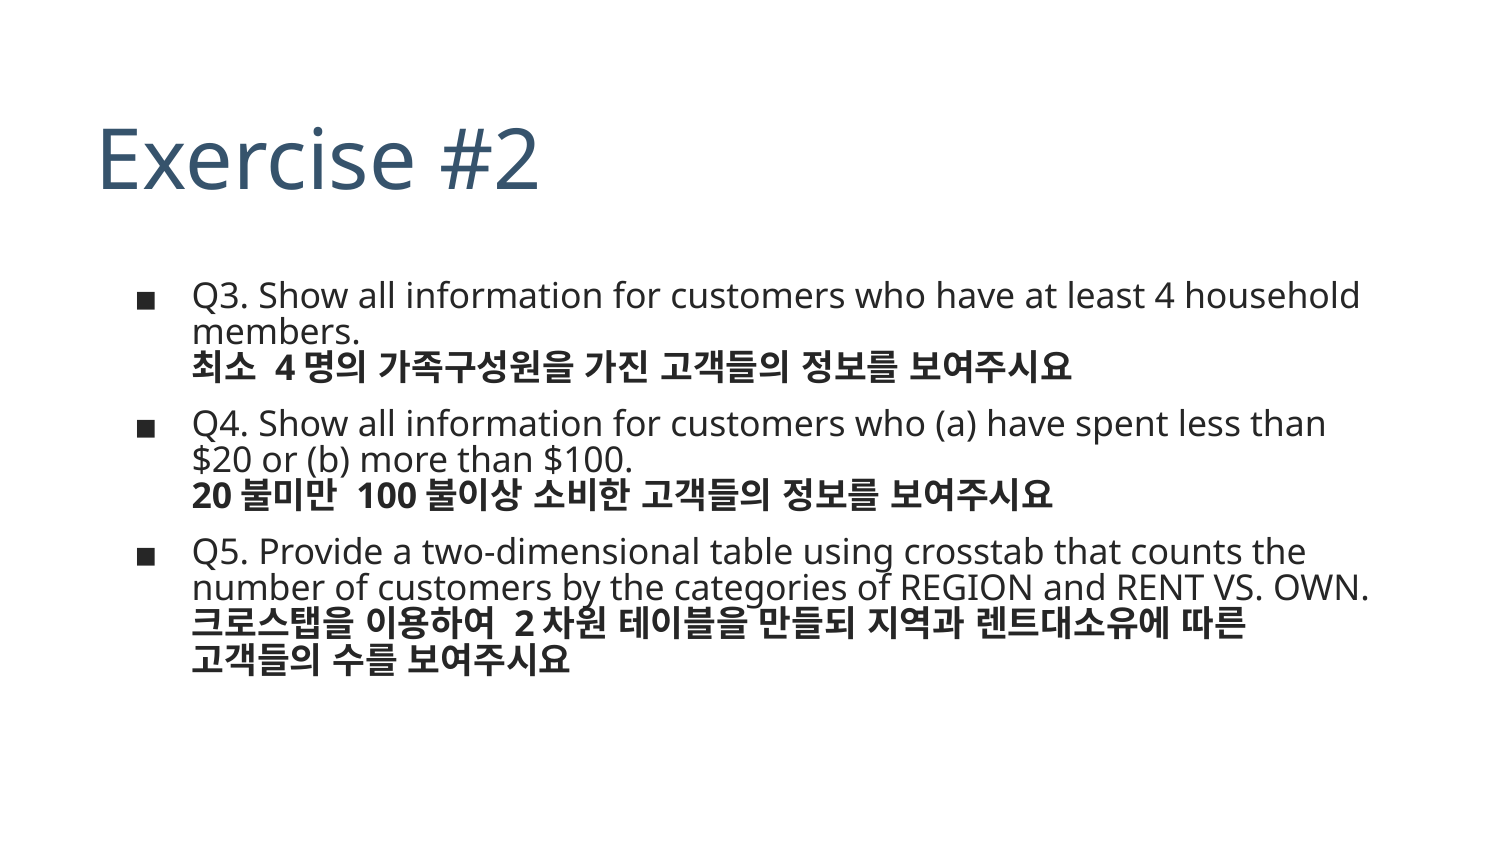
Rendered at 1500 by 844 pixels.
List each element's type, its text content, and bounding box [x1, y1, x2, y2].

list Q3. Show all information for customers who have at least 4 household members. 최소 4명의 가족구성원을 가진 고객들의 정보를 보여주시요 Q4. Show all information for customers who (a) have spent less than $20 or (b) more than $100. 20불미만 100불이상 소비한 고객들의 정보를 보여주시요 Q5. Provide a two-dimensional table using crosstab that counts the number of customers by the categories of REGION and RENT VS. OWN. 크로스탭을 이용하여 2차원 테이블을 만들되 지역과 렌트대소유에 따른 고객들의 수를 보여주시요 [99, 271, 1399, 720]
title Exercise #2 [80, 61, 1407, 266]
